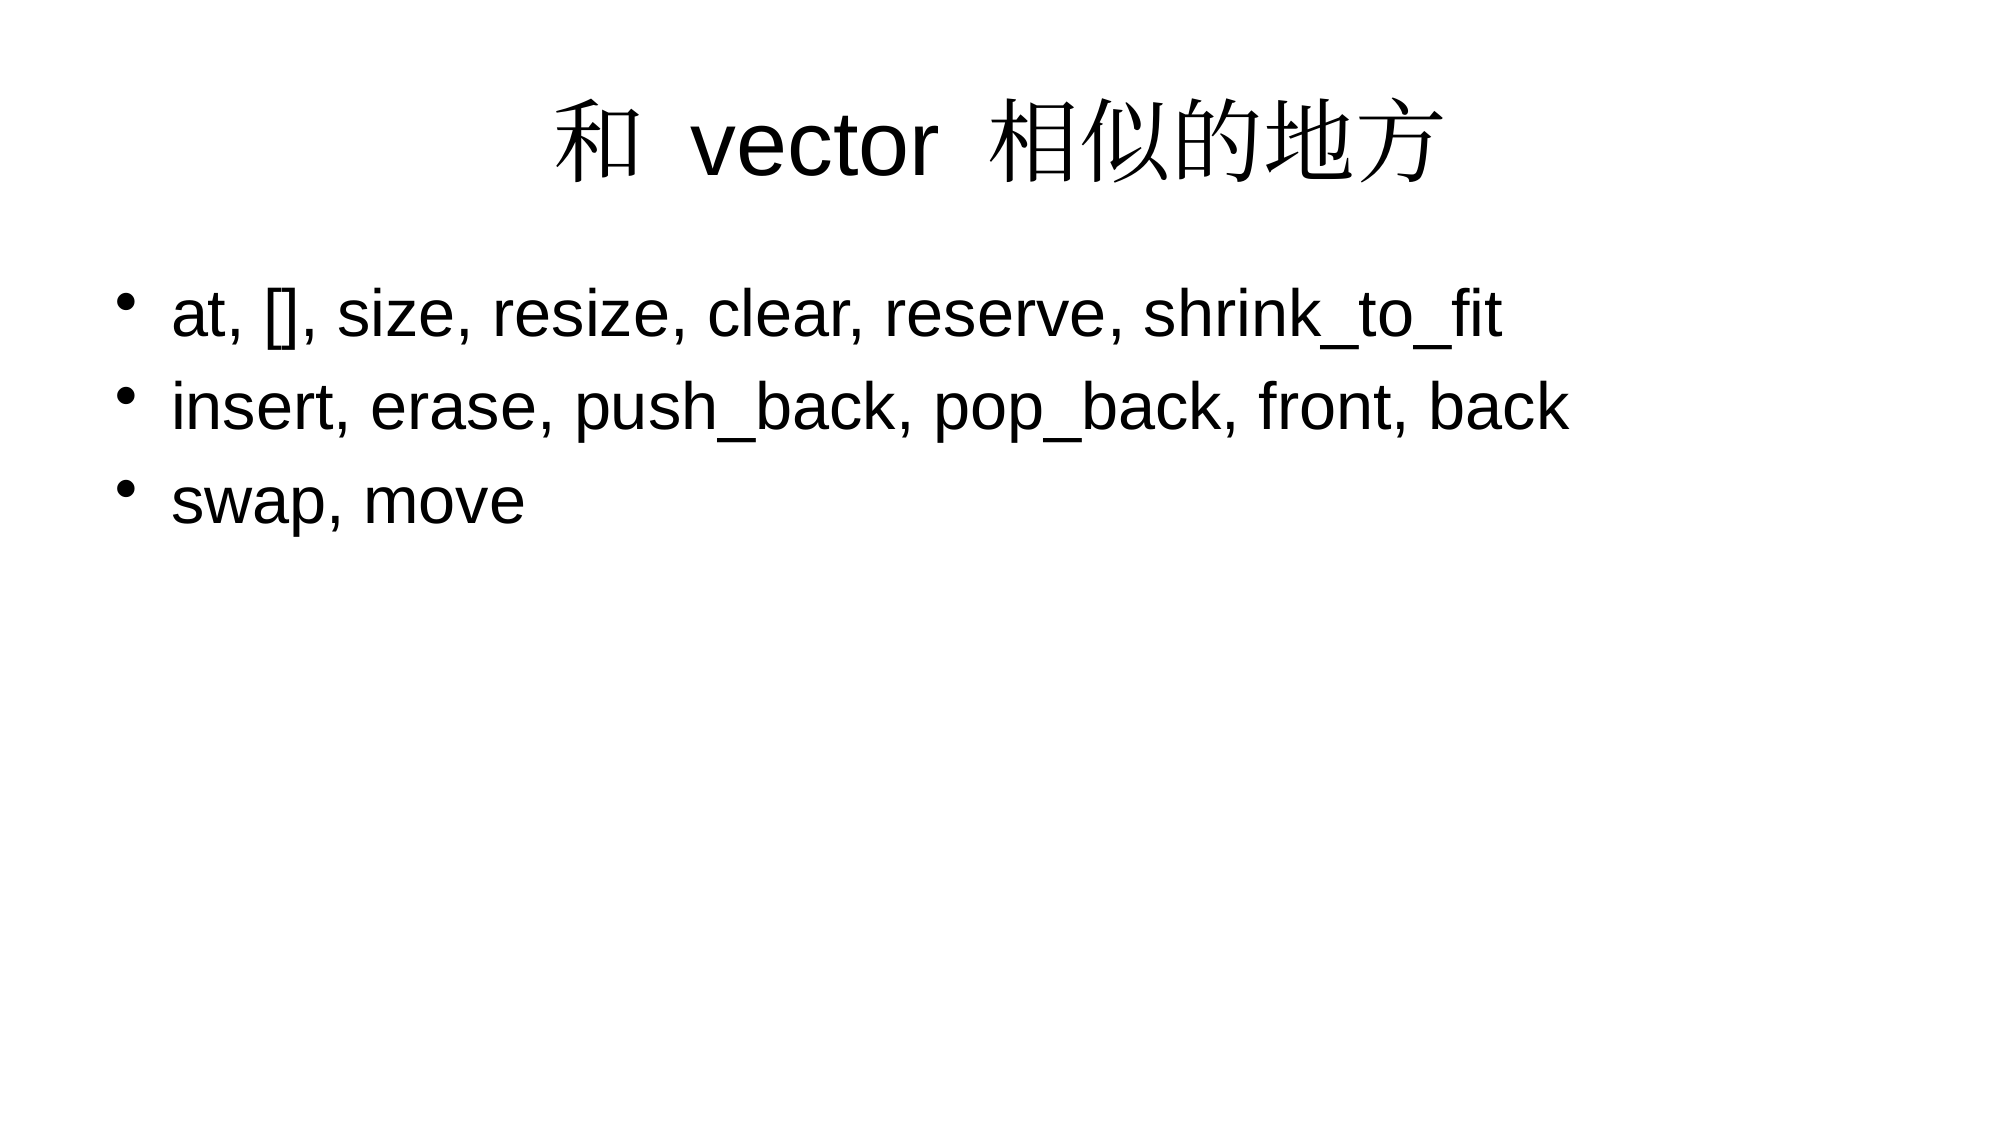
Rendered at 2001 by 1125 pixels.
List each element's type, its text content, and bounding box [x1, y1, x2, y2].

list at, [], size, resize, clear, reserve, shrink_to_fit insert, erase, push_back, pop_back, front, back swap, move [99, 262, 1901, 1006]
title 和 vector 相似的地方 [99, 44, 1901, 233]
